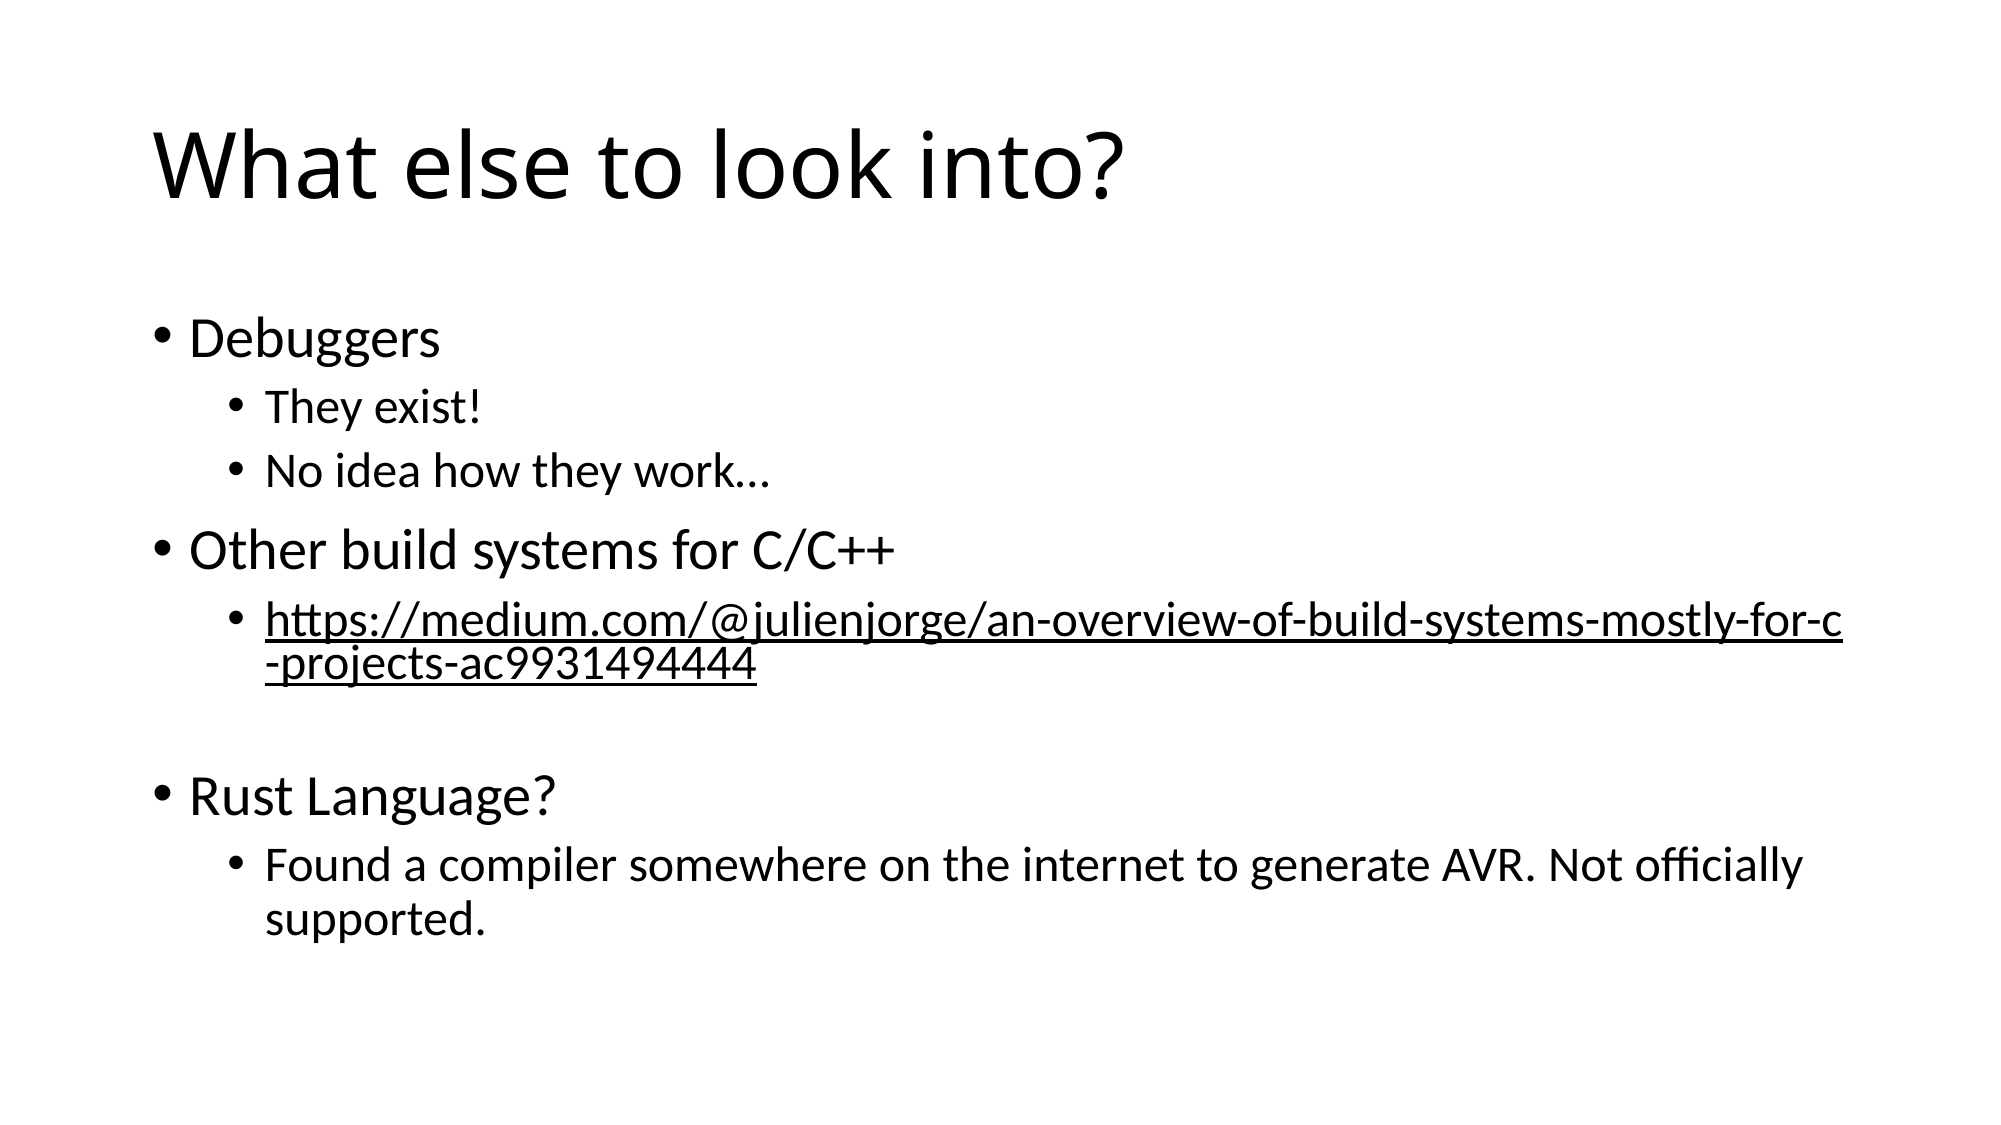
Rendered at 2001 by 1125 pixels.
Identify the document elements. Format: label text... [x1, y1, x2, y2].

list Debuggers They exist! No idea how they work… Other build systems for C/C++ https://medium.com/@julienjorge/an-overview-of-build-systems-mostly-for-c-projects-ac9931494444 Rust Language? Found a compiler somewhere on the internet to generate AVR. Not officially supported. [137, 299, 1863, 1014]
title What else to look into? [137, 59, 1863, 278]
